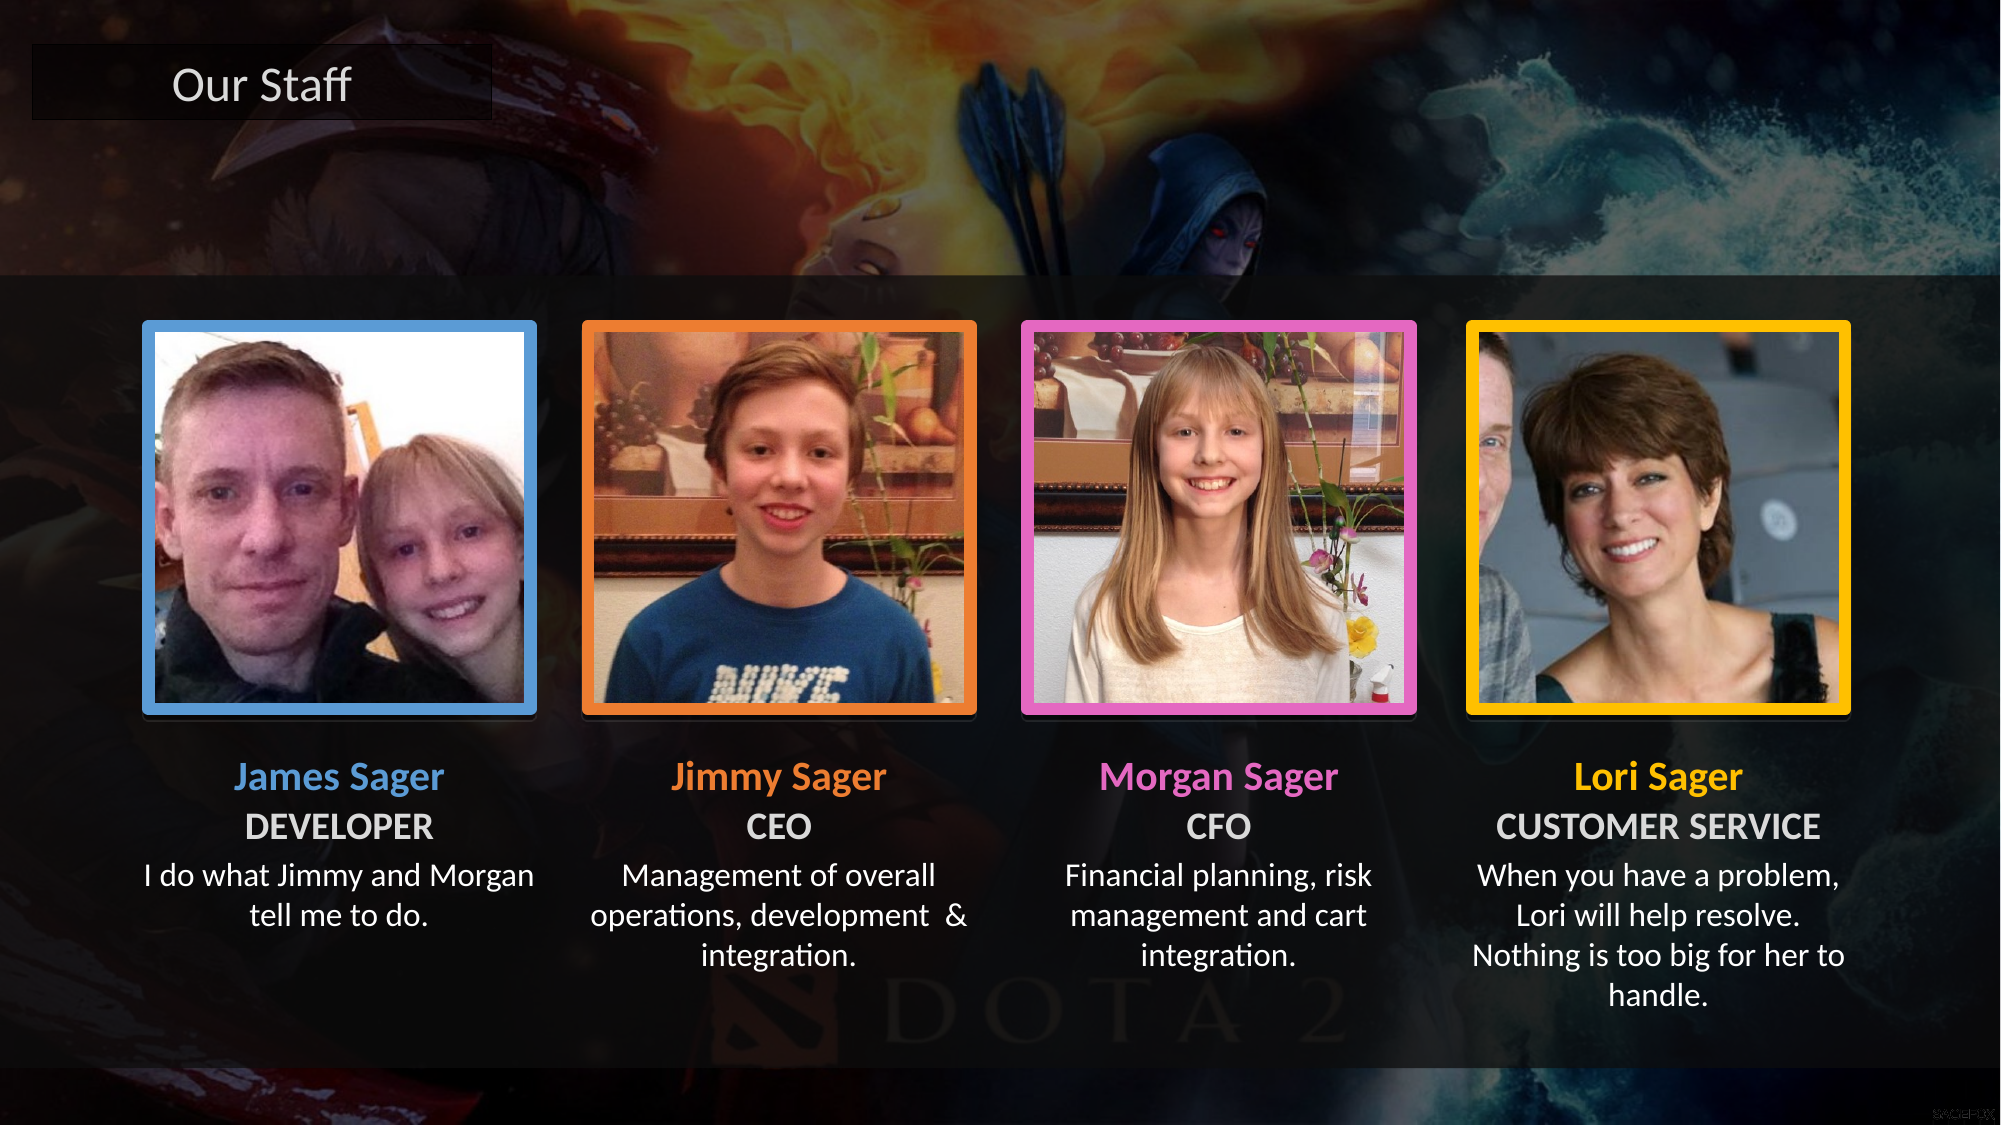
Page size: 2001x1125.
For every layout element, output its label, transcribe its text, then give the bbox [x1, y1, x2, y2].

text_box Our Staff [32, 44, 492, 120]
picture [154, 332, 525, 703]
picture [1033, 332, 1405, 703]
picture [1478, 332, 1840, 703]
text_box CEO [604, 802, 955, 845]
text_box [0, 275, 2000, 1069]
text_box CFO [1043, 802, 1394, 845]
text_box I do what Jimmy and Morgan tell me to do. [139, 852, 540, 1041]
text_box DEVELOPER [164, 802, 515, 845]
picture [0, 0, 2001, 1125]
text_box Lori Sager [1483, 753, 1834, 796]
text_box Financial planning, risk management and cart integration. [1018, 852, 1419, 1041]
text_box Management of overall operations, development & integration. [579, 852, 980, 1041]
text_box Jimmy Sager [604, 753, 955, 796]
text_box When you have a problem, Lori will help resolve. Nothing is too big for her to handle. [1458, 852, 1859, 1041]
text_box Morgan Sager [1043, 753, 1394, 796]
text_box James Sager [164, 753, 515, 796]
text_box CUSTOMER SERVICE [1483, 802, 1834, 845]
picture [593, 332, 965, 703]
